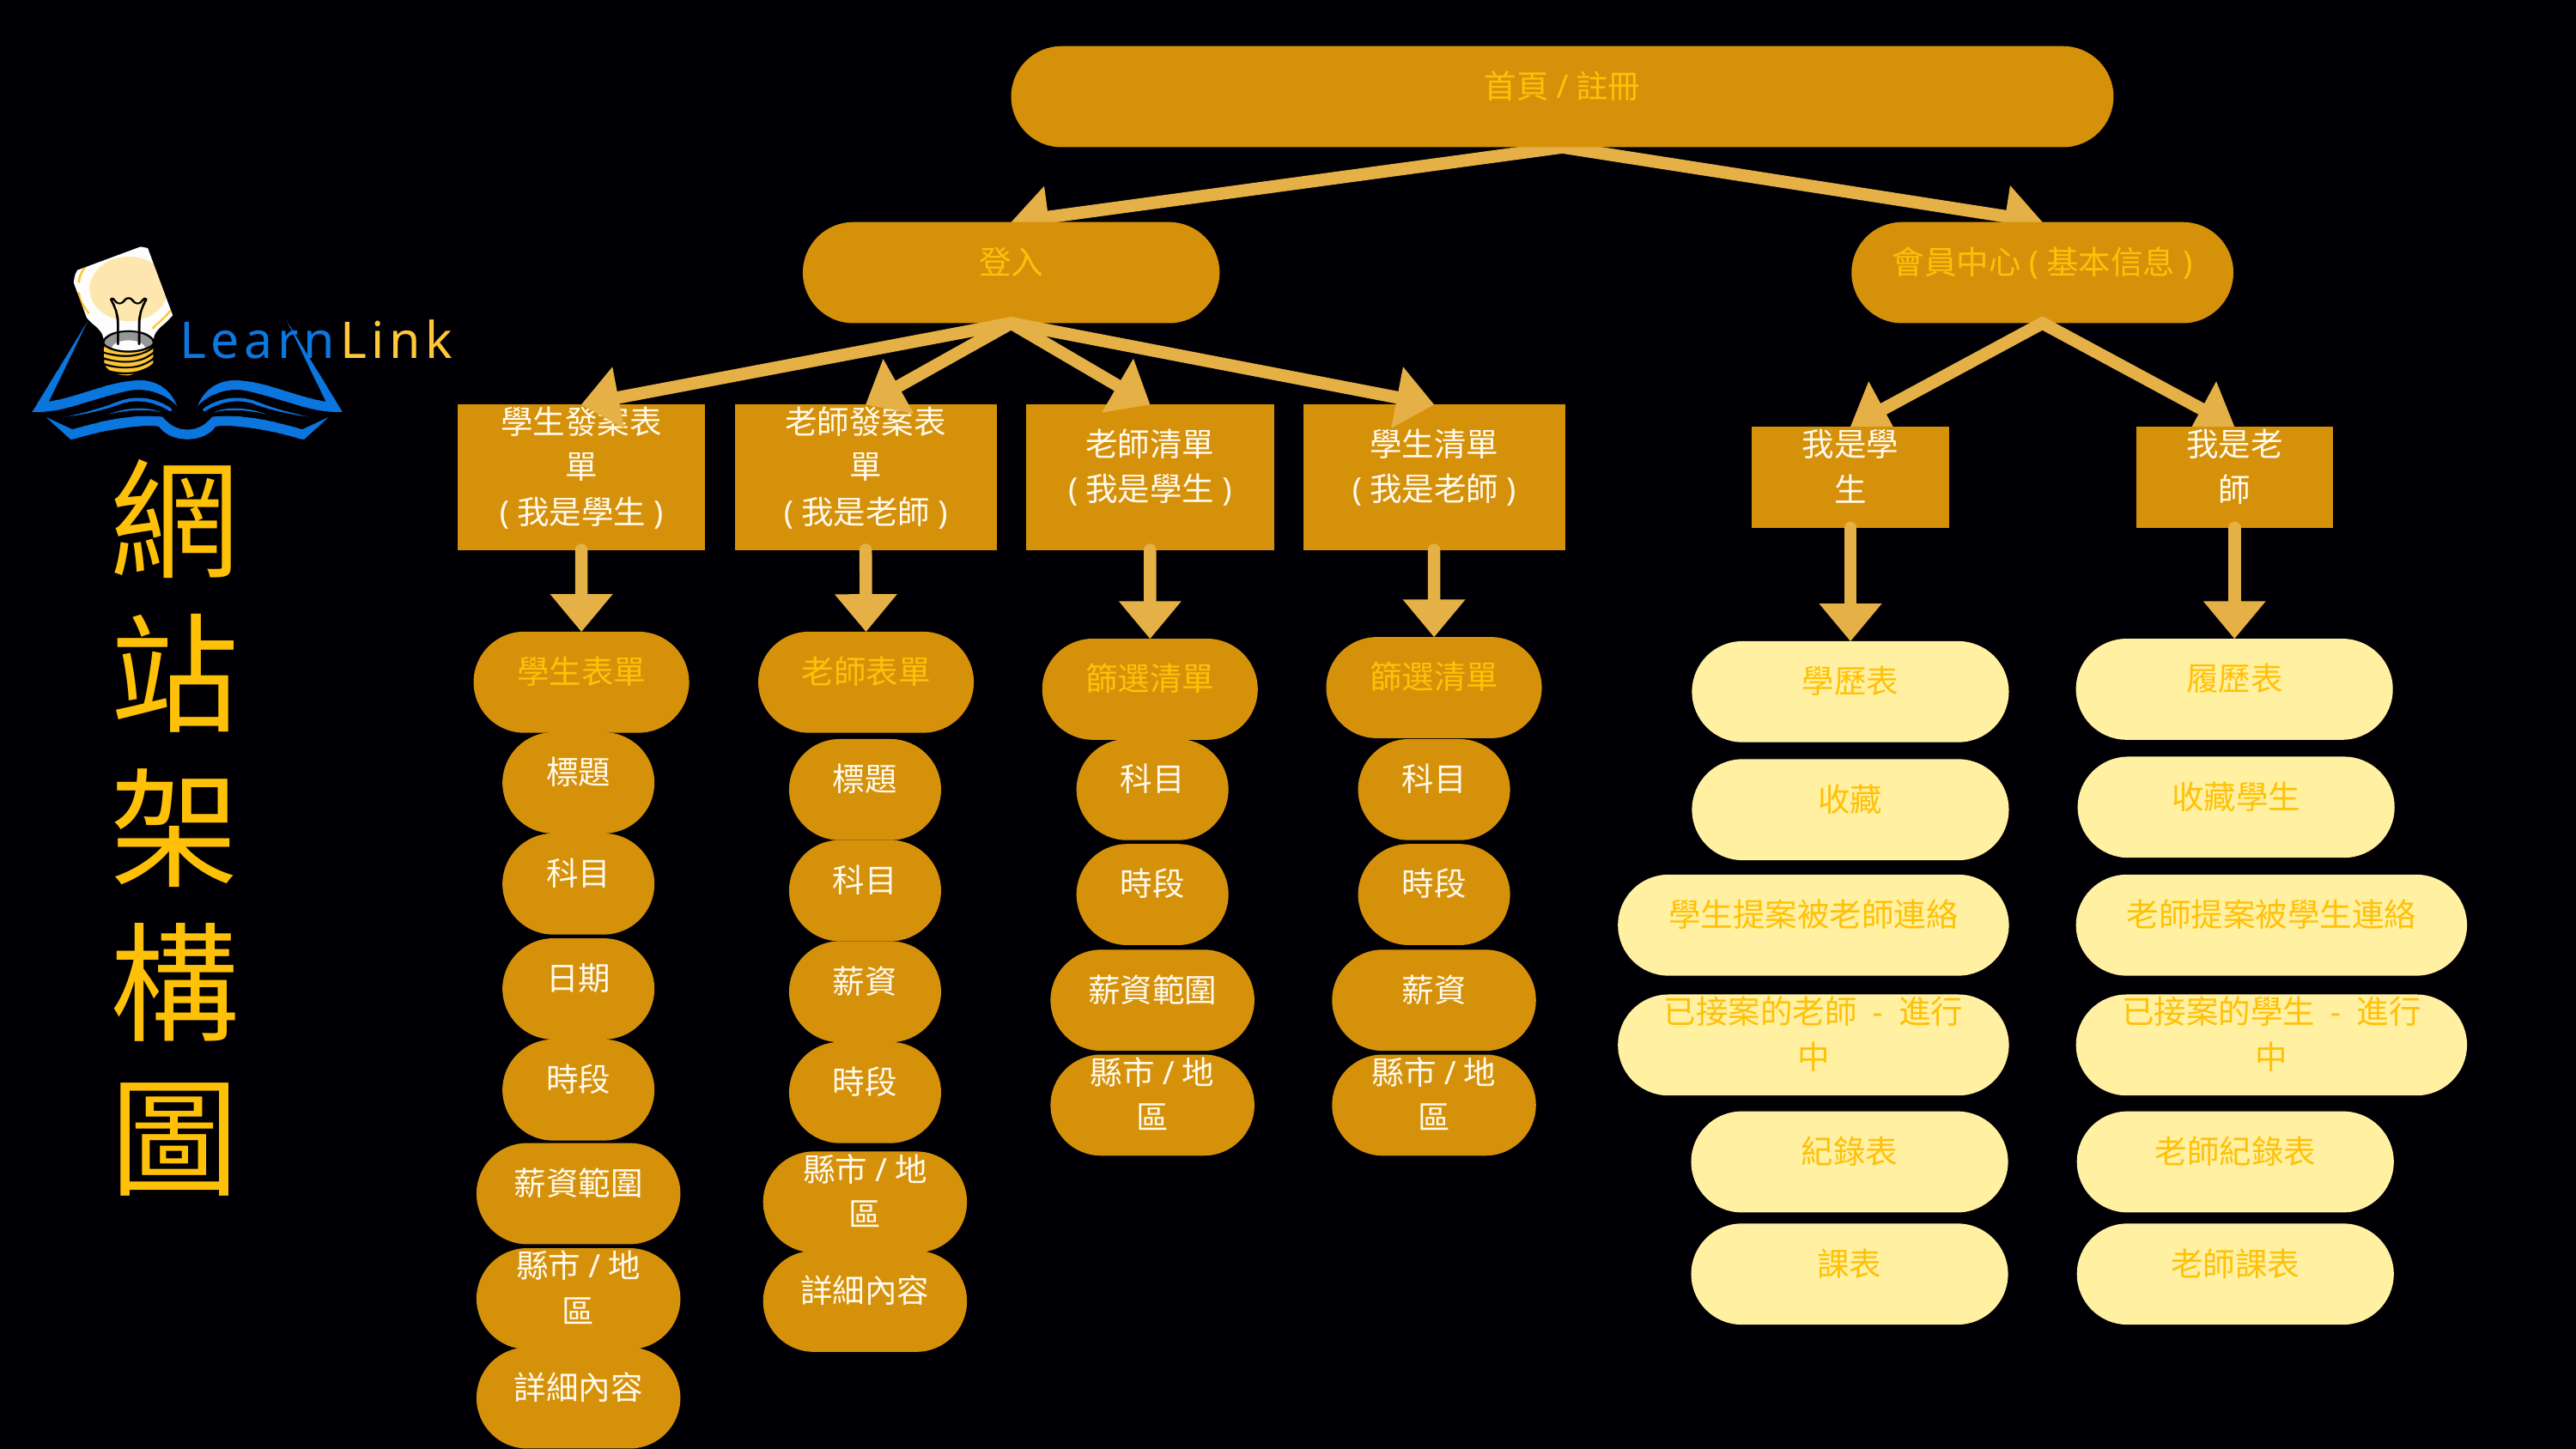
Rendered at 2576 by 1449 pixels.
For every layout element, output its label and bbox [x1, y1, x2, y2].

text_box [802, 45, 2234, 318]
text_box [31, 238, 487, 1211]
text_box [457, 318, 2334, 642]
text_box [1042, 652, 1542, 1156]
text_box [1617, 638, 2468, 1325]
text_box [473, 652, 975, 1449]
